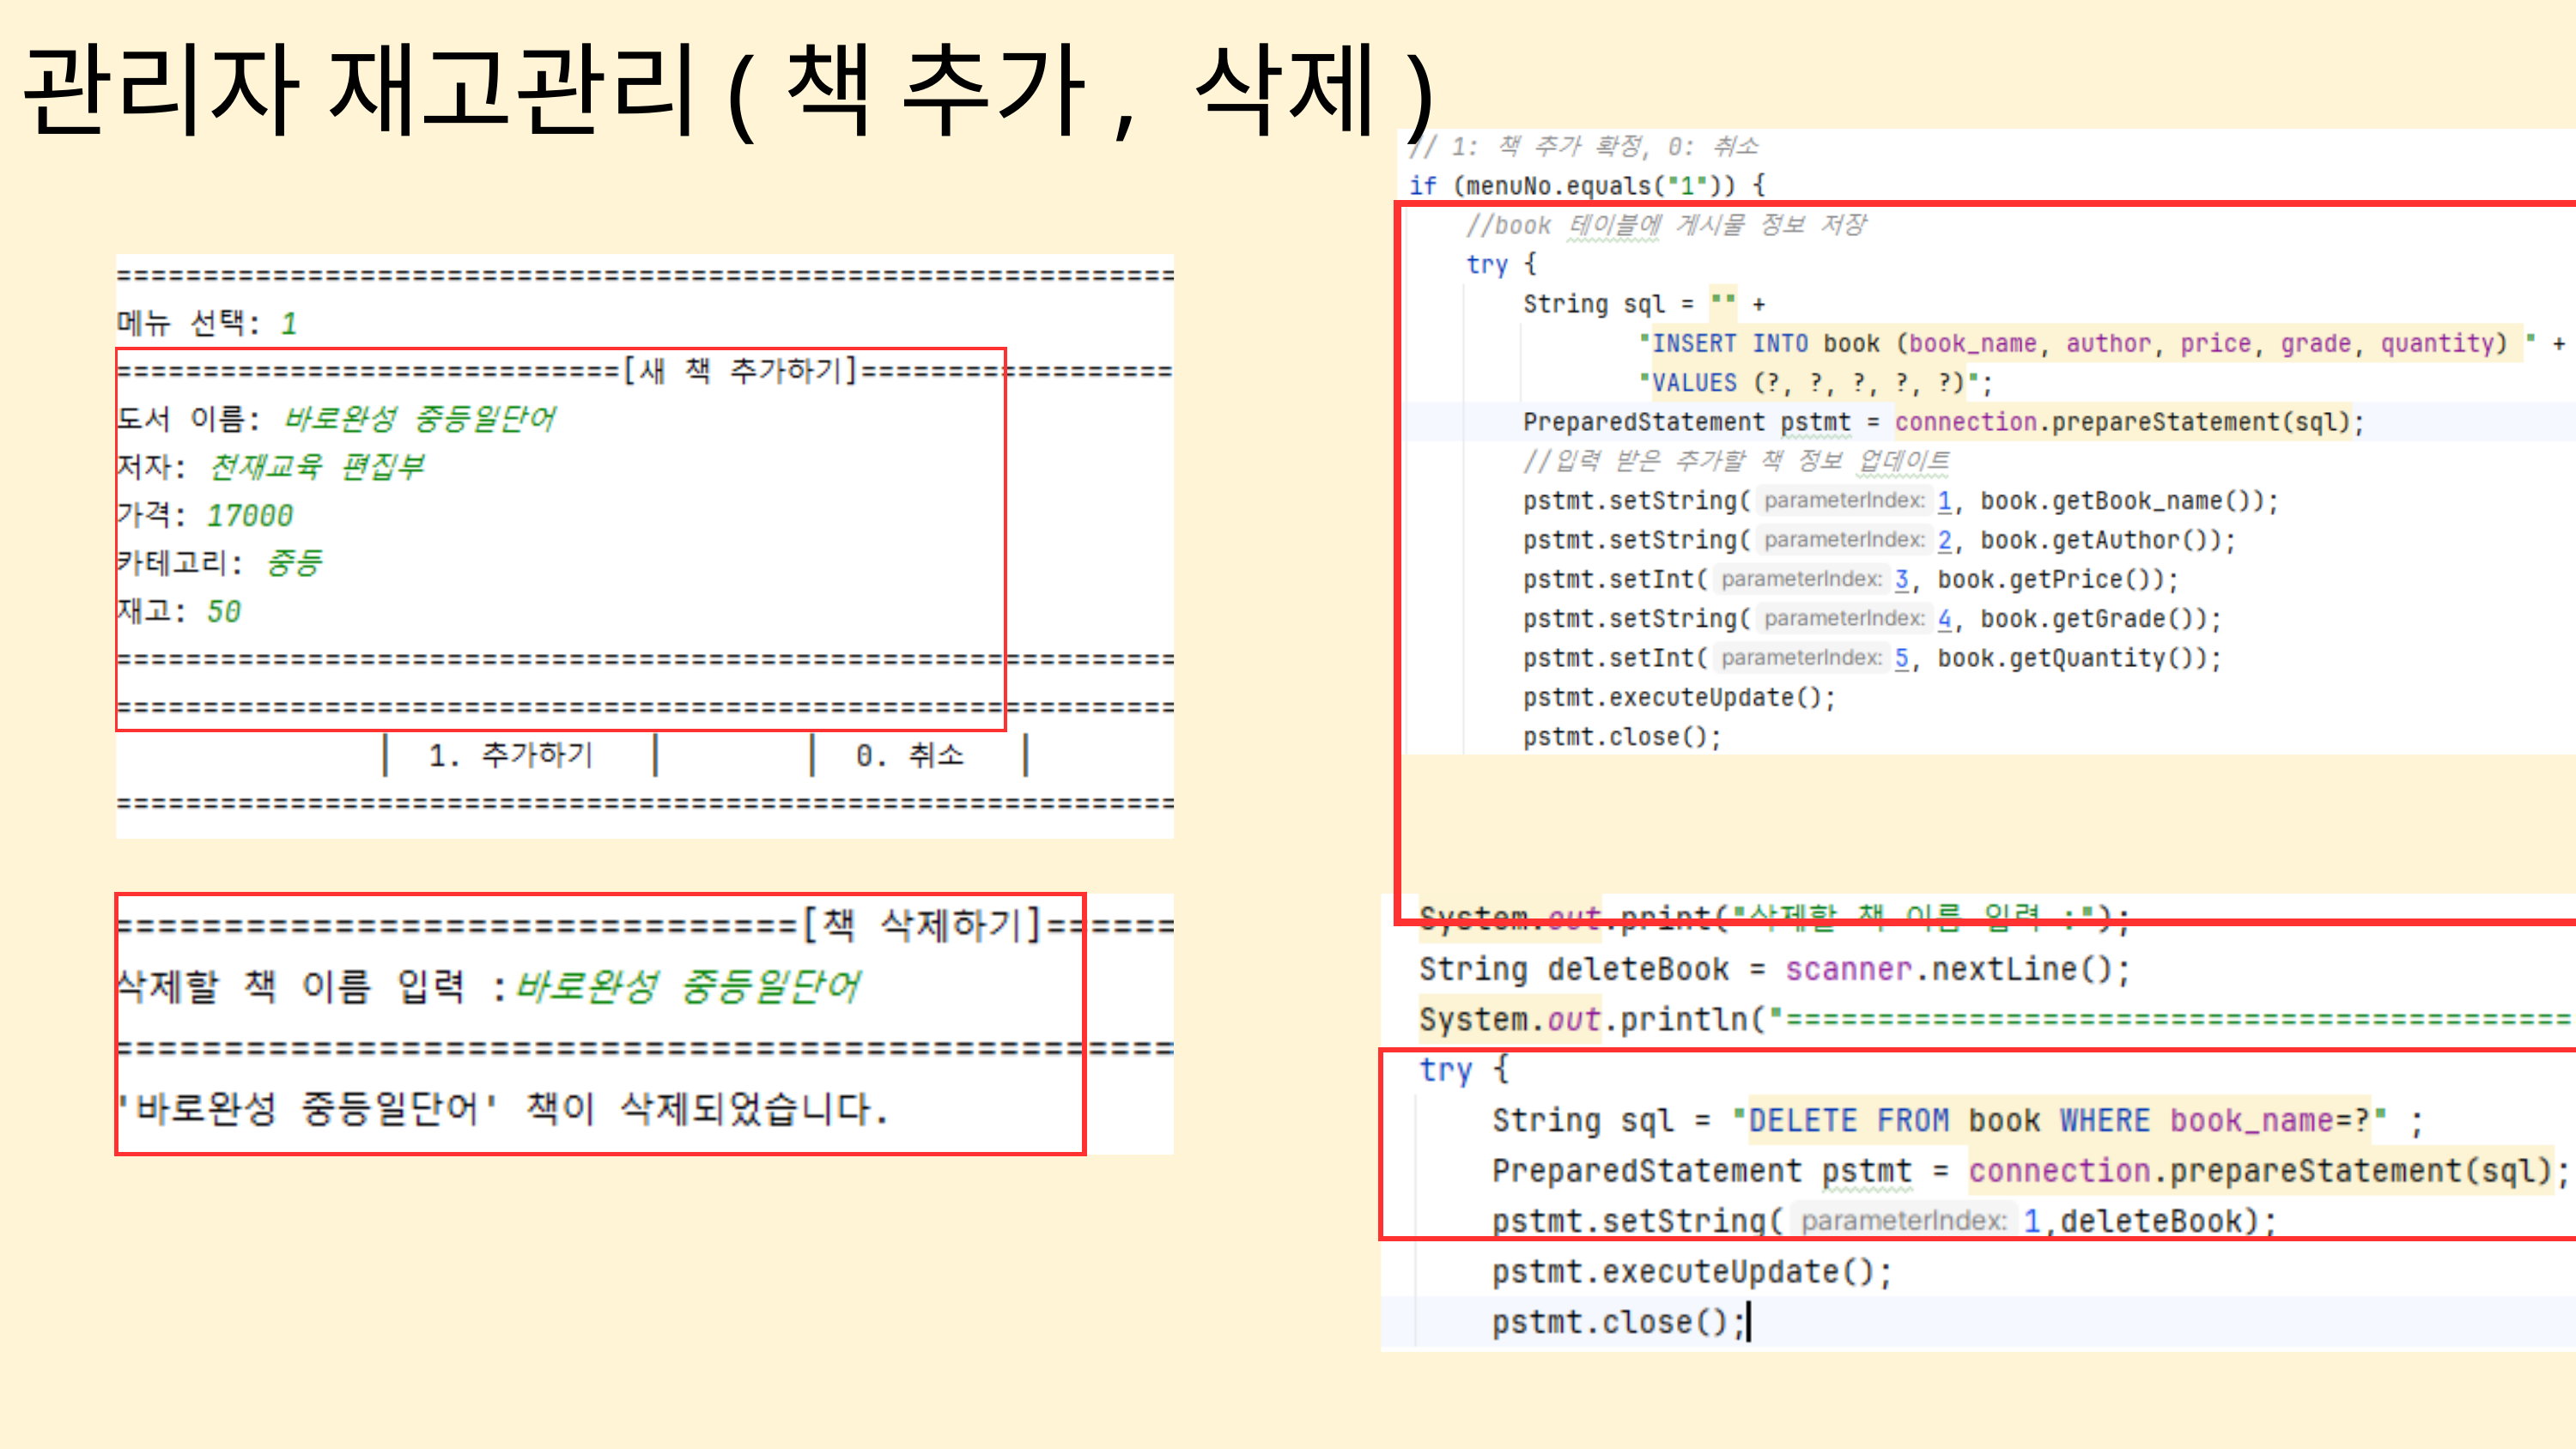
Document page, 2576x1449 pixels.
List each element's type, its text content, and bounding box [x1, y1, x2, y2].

table_header [1401, 207, 2576, 919]
text_box [1397, 129, 2576, 200]
text_box [1087, 894, 1175, 1155]
table_header [118, 896, 1082, 1152]
table_header [1383, 1052, 2576, 1236]
text_box [116, 254, 1175, 839]
text_box [1381, 1241, 2576, 1352]
text_box 관리자 재고관리(책 추가, 삭제) [0, 5, 1467, 149]
text_box [1381, 894, 2576, 1047]
table_header [118, 350, 1004, 729]
